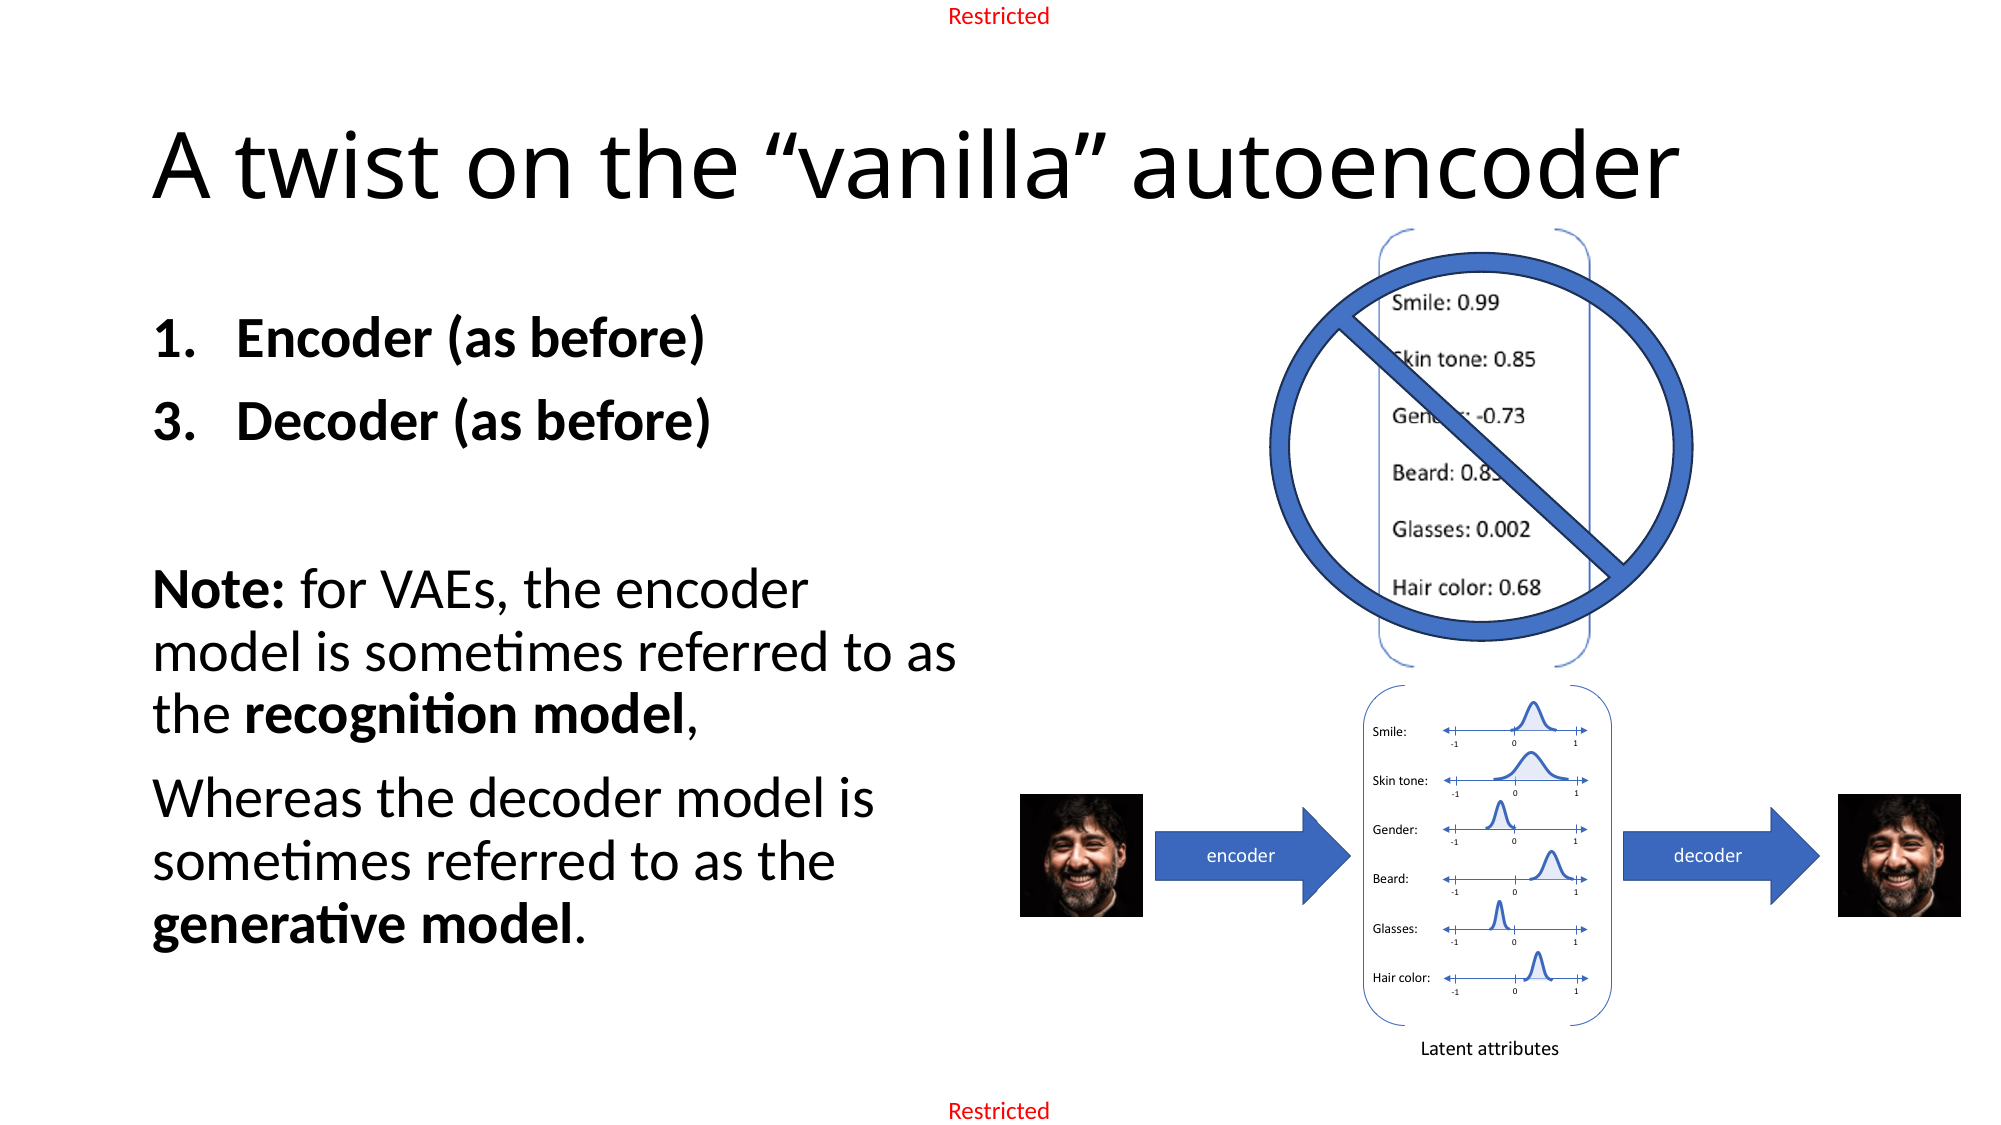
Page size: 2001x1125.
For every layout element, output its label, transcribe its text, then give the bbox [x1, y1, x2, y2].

text_box [1269, 281, 1369, 613]
title A twist on the “vanilla” autoencoder [137, 59, 1863, 278]
list Encoder (as before) Decoder (as before) Note: for VAEs, the encoder model is sometimes referred to as the recognition model, Whereas the decoder model is sometimes referred to as the generative model. [137, 299, 988, 1125]
text_box [1594, 281, 1694, 613]
picture [1012, 216, 1969, 1066]
